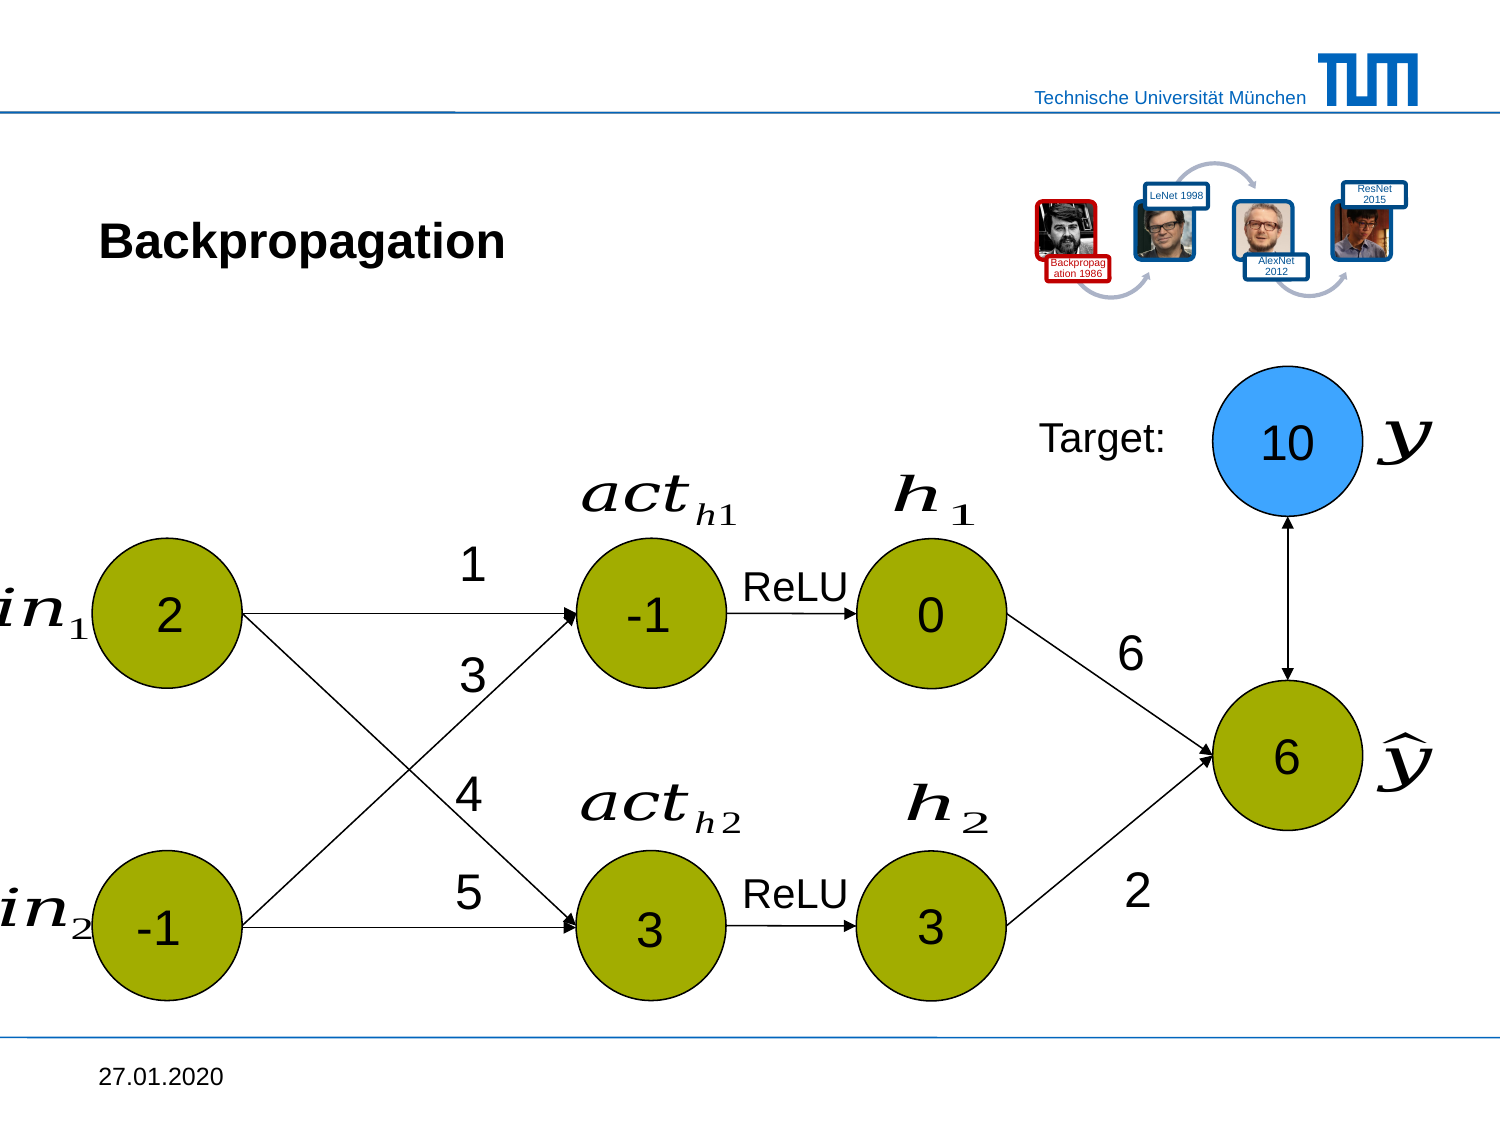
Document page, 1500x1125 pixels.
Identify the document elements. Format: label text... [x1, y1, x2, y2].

text_box [576, 538, 727, 689]
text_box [241, 613, 577, 926]
text_box [1217, 680, 1363, 831]
text_box [576, 850, 726, 1001]
text_box 1 [444, 524, 502, 600]
text_box 6 [1258, 717, 1316, 793]
text_box 10 [1245, 403, 1331, 479]
text_box Target: [975, 403, 1181, 469]
text_box 3 [902, 887, 961, 962]
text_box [1005, 755, 1213, 927]
text_box 0 [902, 575, 961, 650]
text_box ReLU [713, 859, 864, 925]
text_box 3 [621, 889, 680, 965]
text_box ReLU [713, 552, 864, 618]
title Backpropagation [83, 200, 1417, 345]
text_box [92, 850, 242, 1001]
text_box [1018, 170, 1417, 291]
text_box -1 [121, 887, 196, 963]
text_box [856, 850, 1006, 1001]
text_box -1 [611, 575, 686, 651]
text_box [92, 538, 243, 689]
text_box 2 [141, 575, 199, 650]
text_box [1212, 366, 1363, 517]
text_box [1006, 613, 1213, 754]
text_box [857, 538, 1007, 689]
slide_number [83, 1049, 397, 1101]
